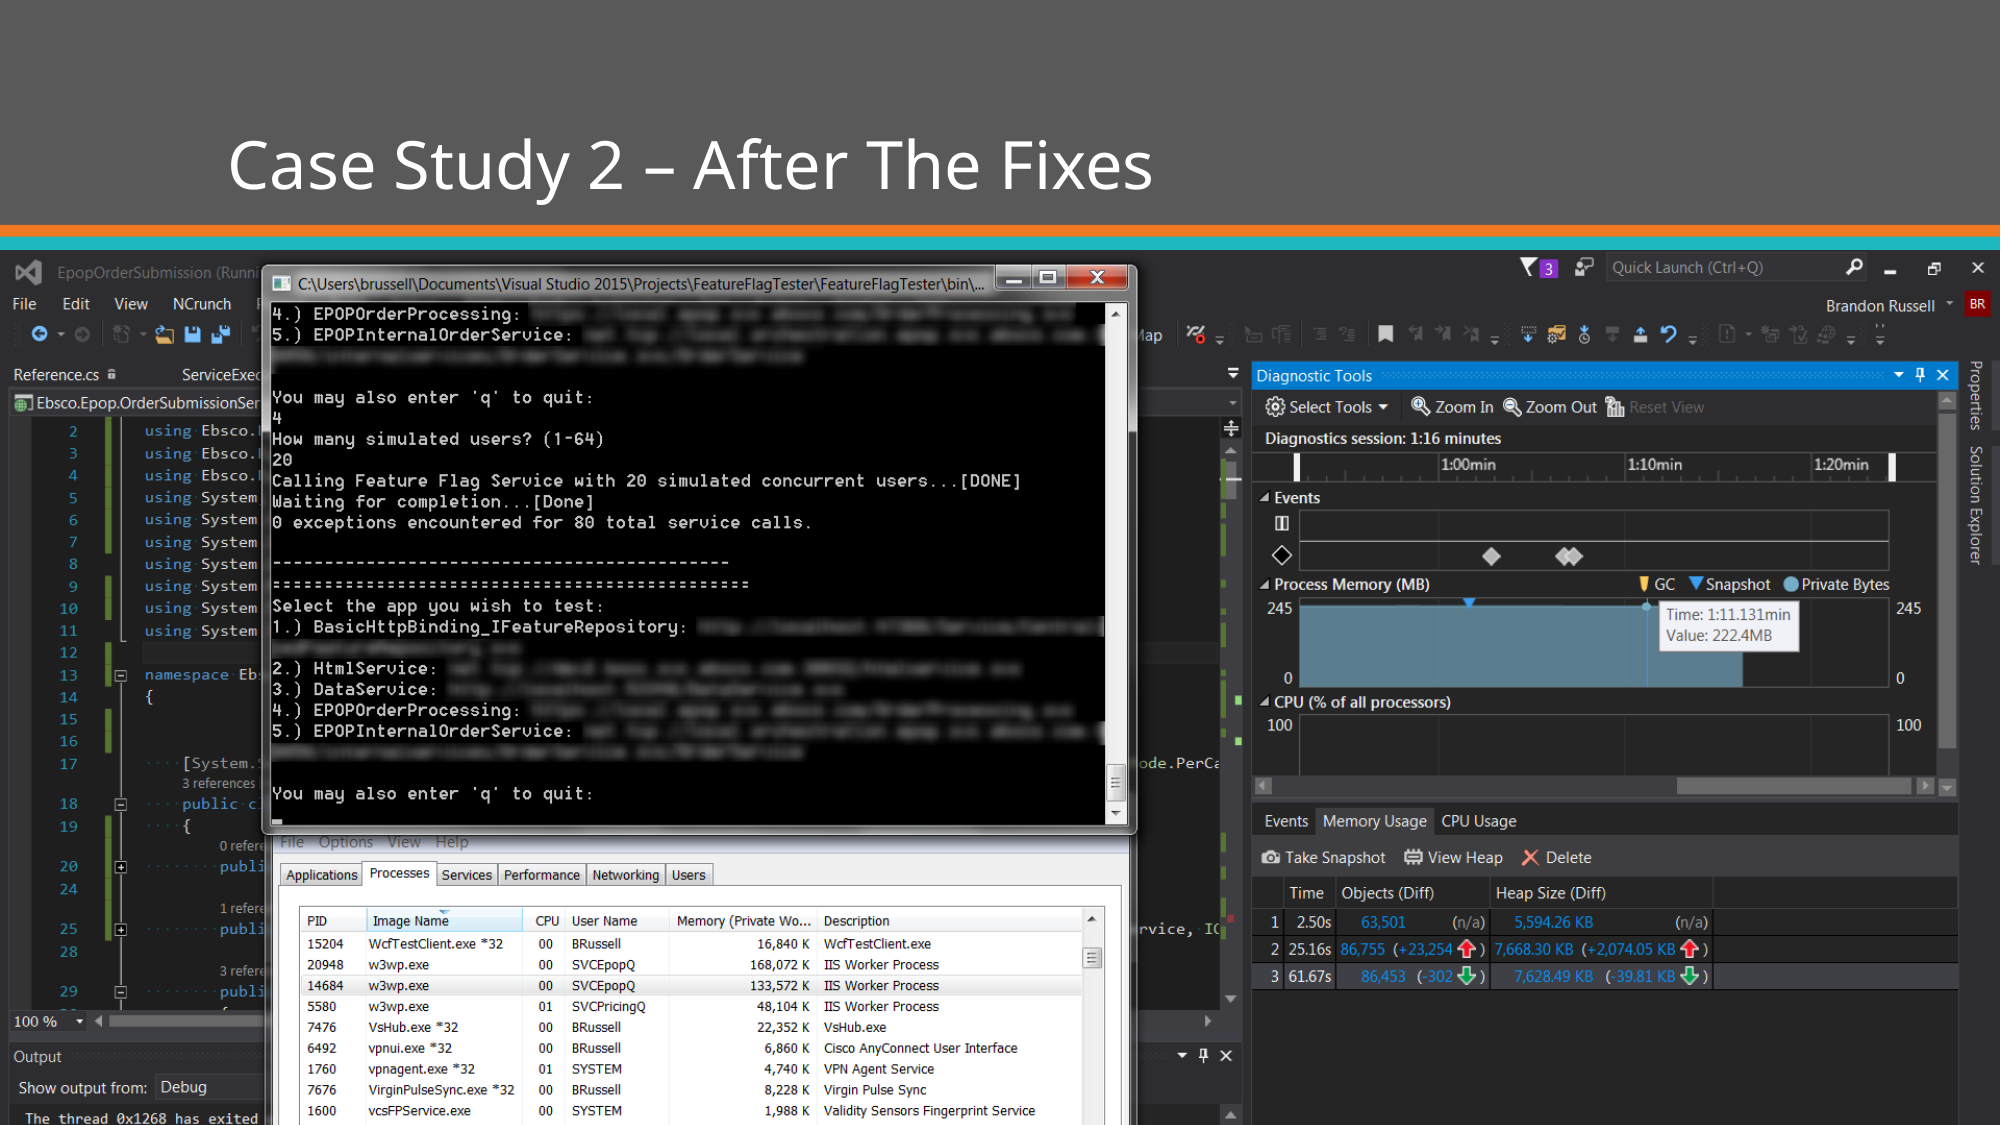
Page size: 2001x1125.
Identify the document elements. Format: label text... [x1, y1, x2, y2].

title Case Study 2 – After The Fixes [212, 41, 1788, 212]
picture [0, 250, 2000, 1125]
